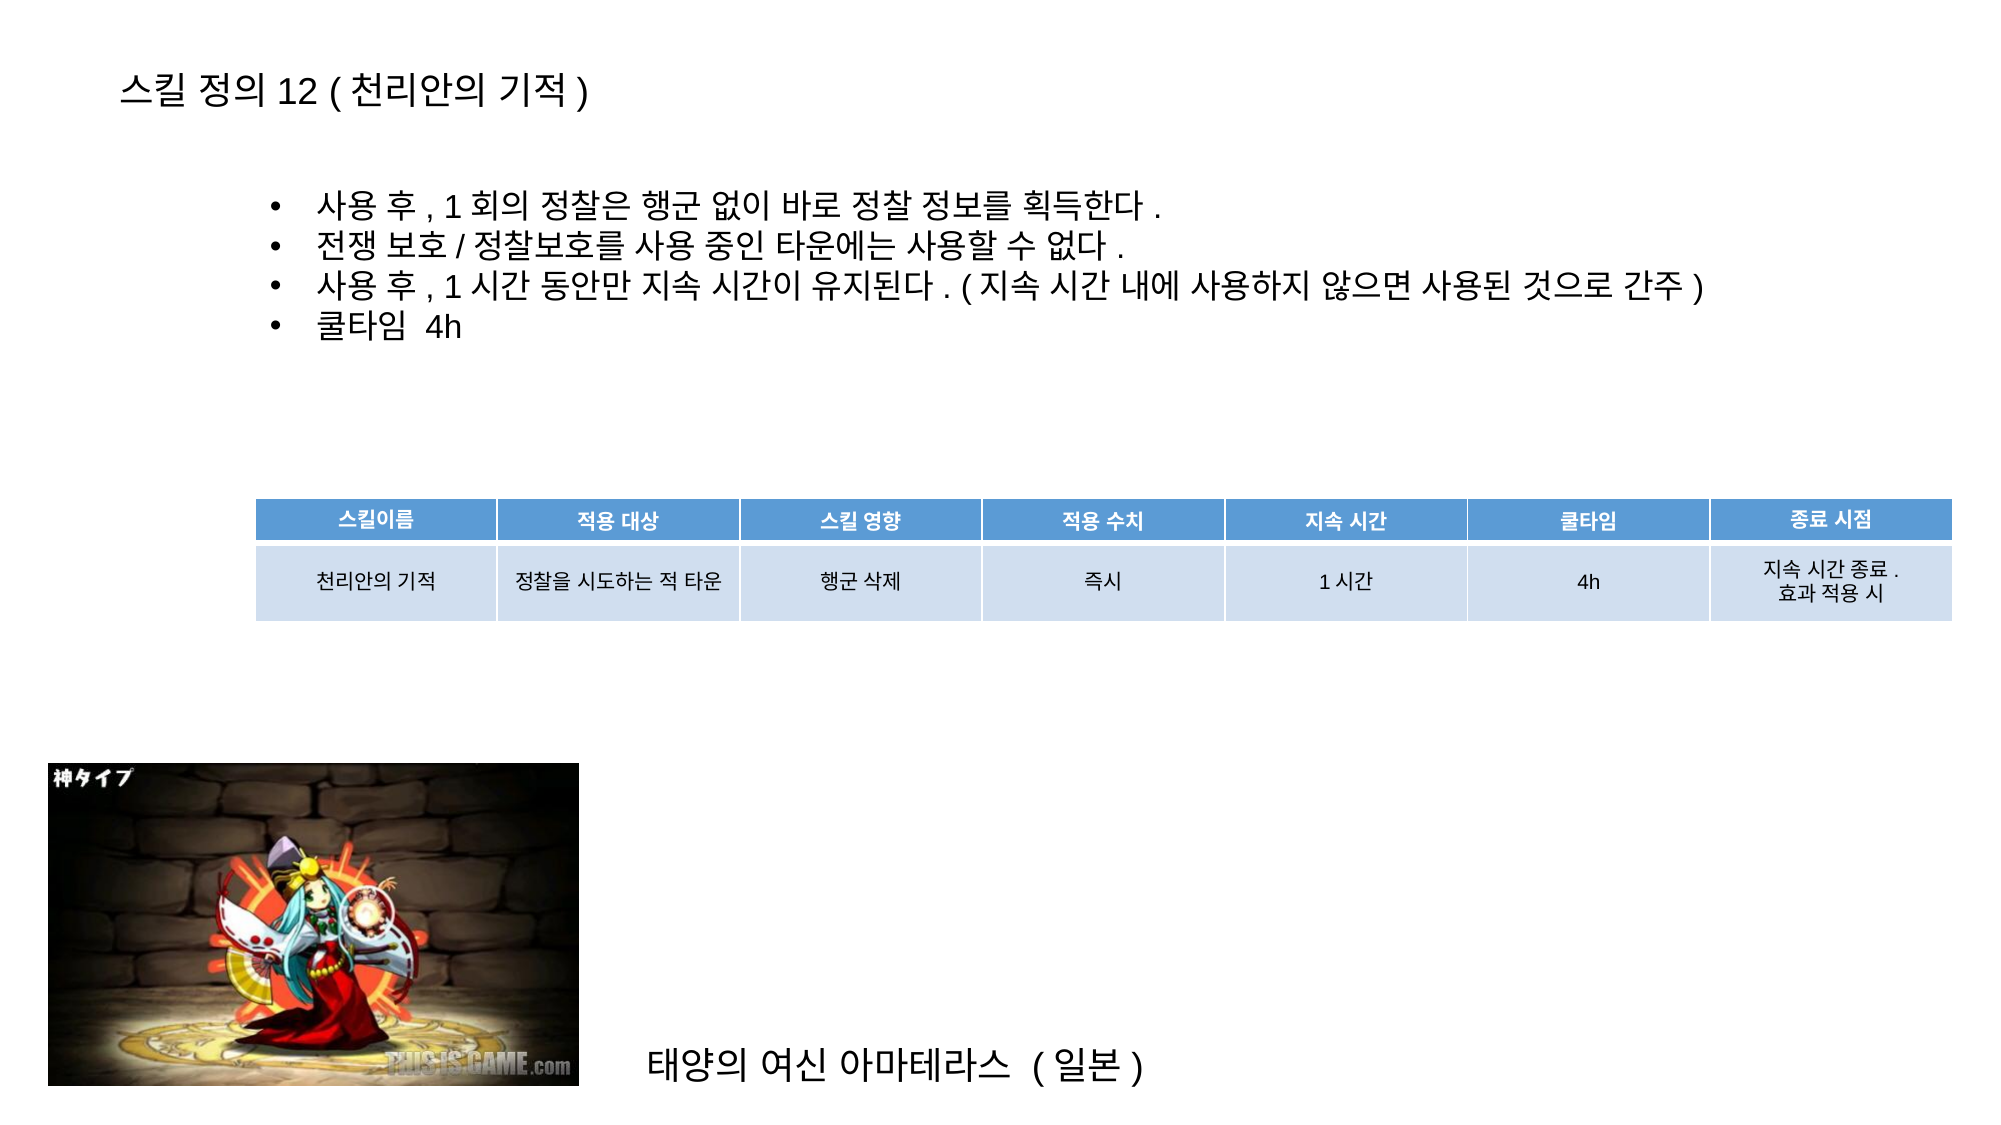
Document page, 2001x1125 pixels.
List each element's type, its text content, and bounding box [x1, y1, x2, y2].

table_cell 지속 시간 종료. 효과 적용 시 [1711, 546, 1952, 621]
table_cell 행군 삭제 [741, 546, 981, 621]
table_cell 1시간 [1226, 546, 1467, 621]
table_cell 천리안의 기적 [256, 546, 496, 621]
text_box 스킬 정의12 (천리안의 기적) [104, 59, 619, 121]
text_box 태양의 여신 아마테라스 (일본) [631, 1034, 1180, 1095]
table_header 쿨타임 [1468, 499, 1709, 540]
text_box 사용 후, 1회의 정찰은 행군 없이 바로 정찰 정보를 획득한다. 전쟁 보호/정찰보호를 사용 중인 타운에는 사용할 수 없다. 사용 후, 1시간 동안만 지속 시간이 유지된다. (지속 시간 내에 사용하지 않으면 사용된 것으로 간주) 쿨타임 4h [254, 178, 1944, 355]
table_header 스킬 영향 [741, 499, 981, 540]
table_header 지속 시간 [1226, 499, 1467, 540]
table_cell 4h [1468, 546, 1709, 621]
table_header 스킬이름 [256, 499, 496, 540]
table_header 적용 대상 [498, 499, 739, 540]
table_cell 정찰을 시도하는 적 타운 [498, 546, 739, 621]
table_header 종료 시점 [1711, 499, 1952, 540]
table_header 적용 수치 [983, 499, 1224, 540]
table_cell 즉시 [983, 546, 1224, 621]
picture [48, 763, 579, 1086]
